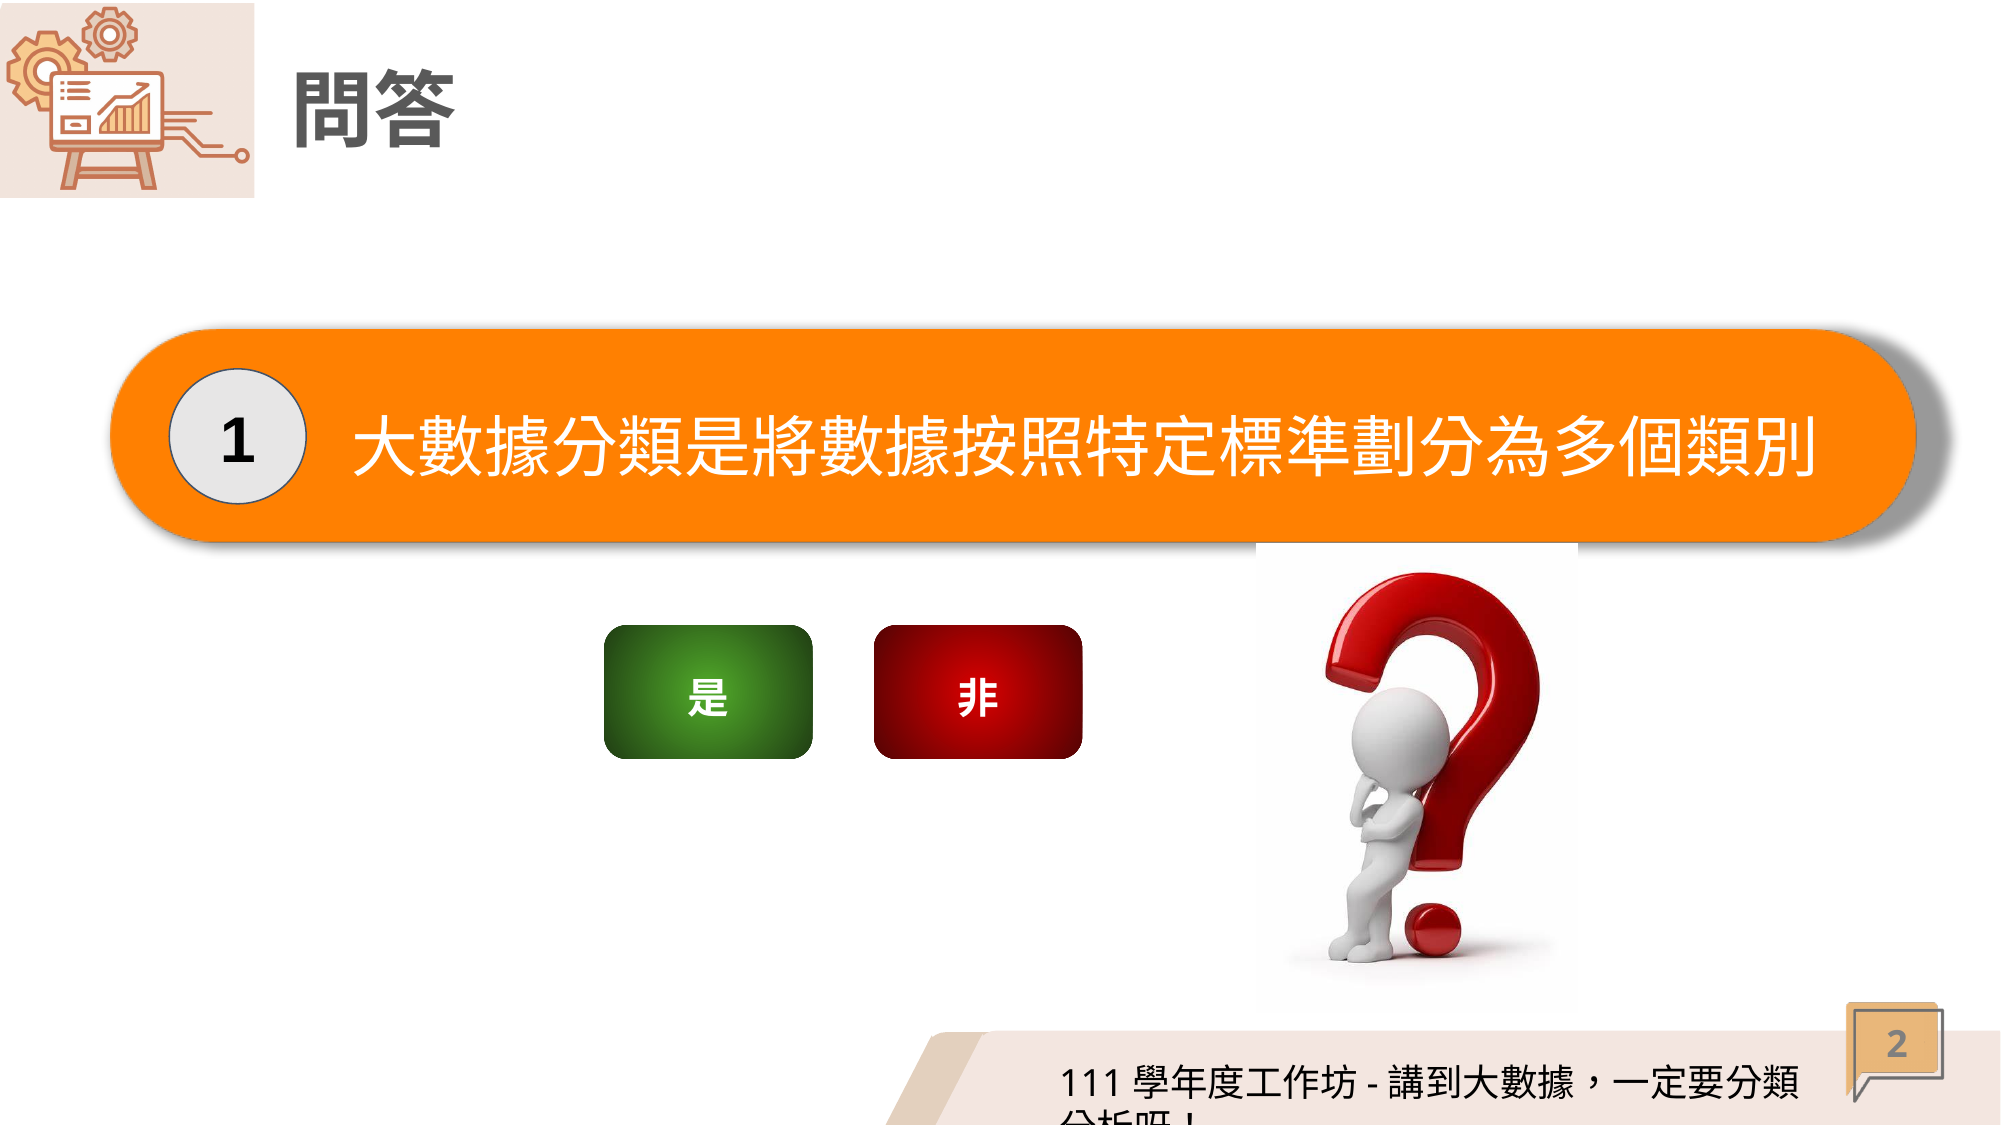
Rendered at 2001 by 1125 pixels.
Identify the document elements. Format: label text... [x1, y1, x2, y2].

text_box 非 [874, 625, 1083, 759]
picture [110, 329, 1918, 1013]
title 問答 [275, 4, 1863, 223]
text_box 是 [604, 625, 813, 759]
picture [0, 3, 255, 198]
picture [1791, 976, 1972, 1125]
